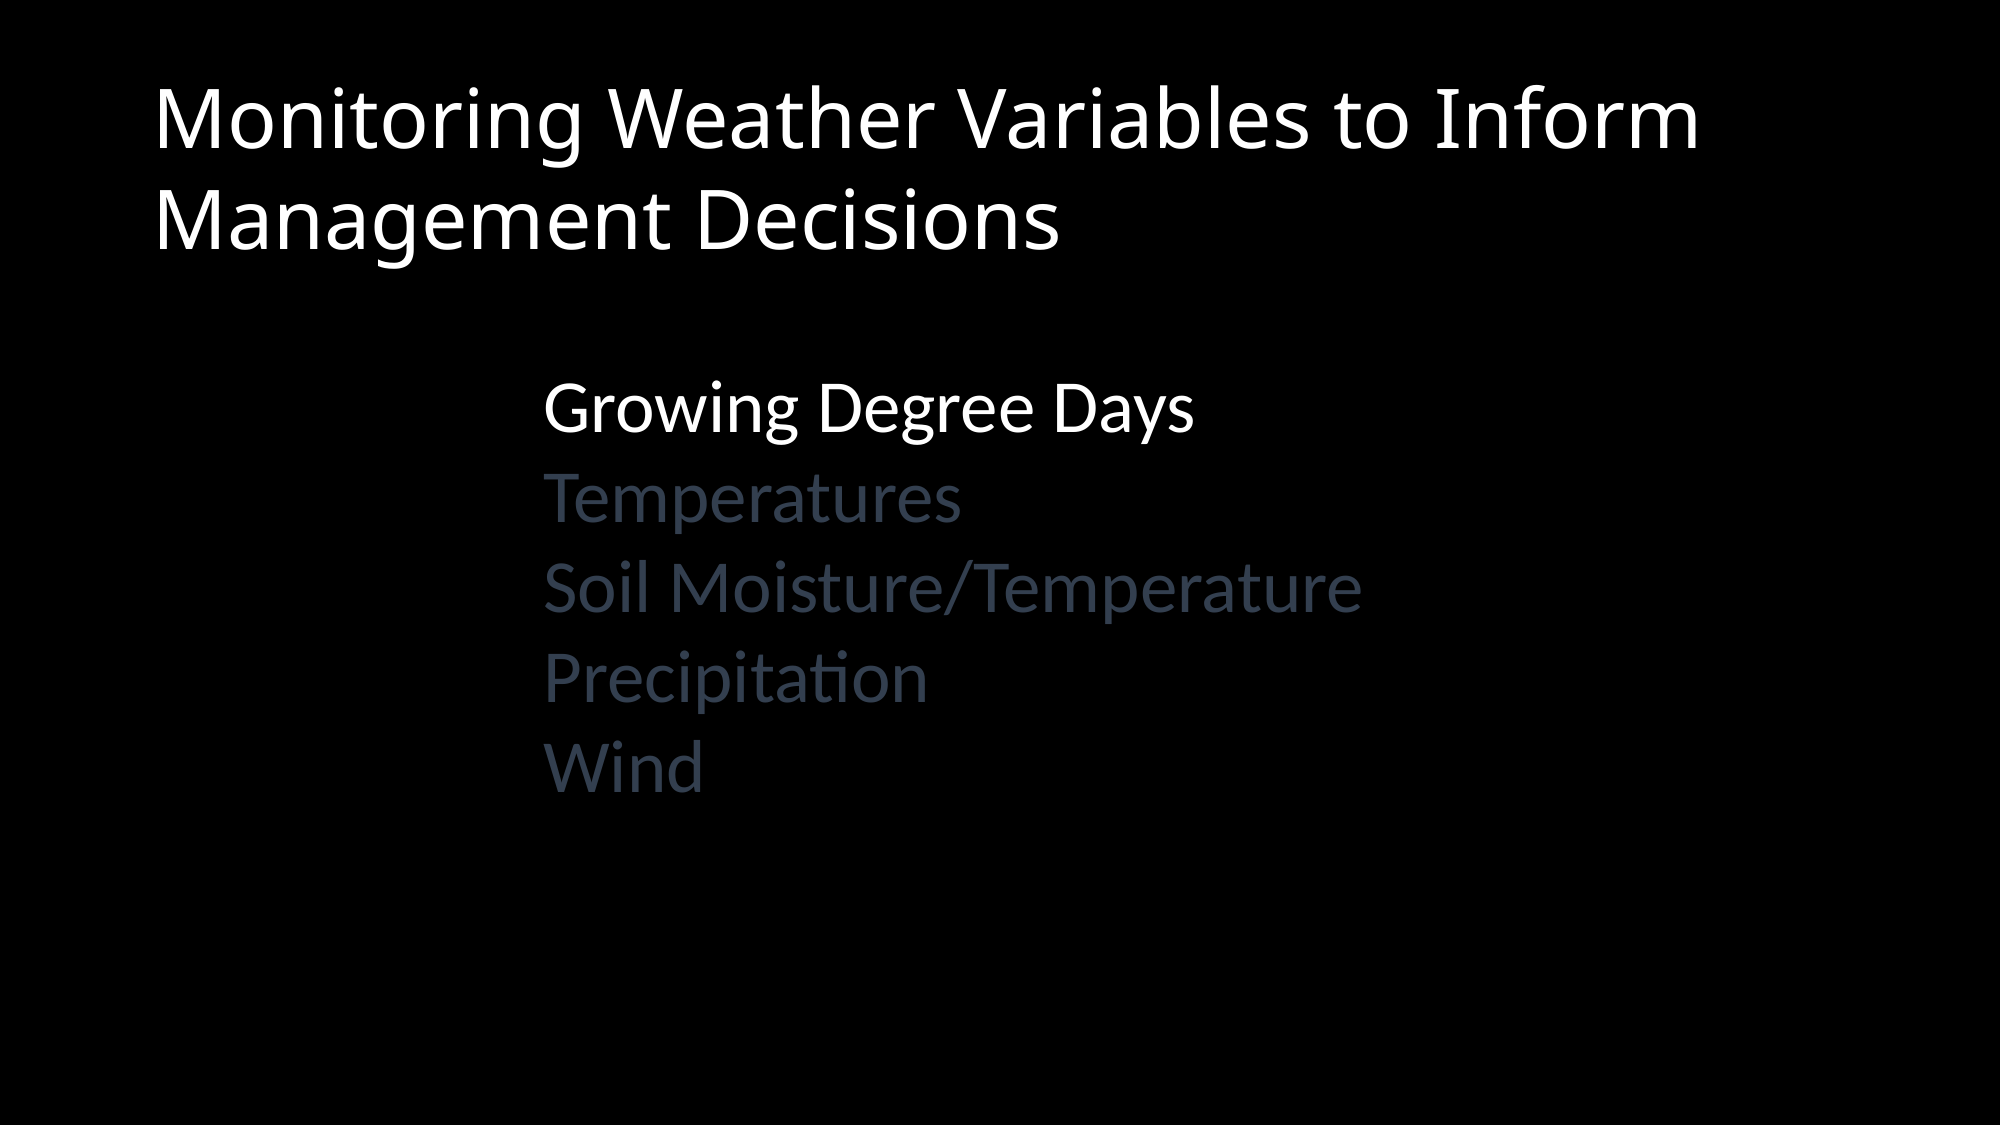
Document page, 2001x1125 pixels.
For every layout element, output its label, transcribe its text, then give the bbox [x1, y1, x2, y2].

text_box Growing Degree Days Temperatures Soil Moisture/Temperature Precipitation Wind [528, 349, 1380, 815]
title Monitoring Weather Variables to Inform Management Decisions [137, 59, 1863, 278]
